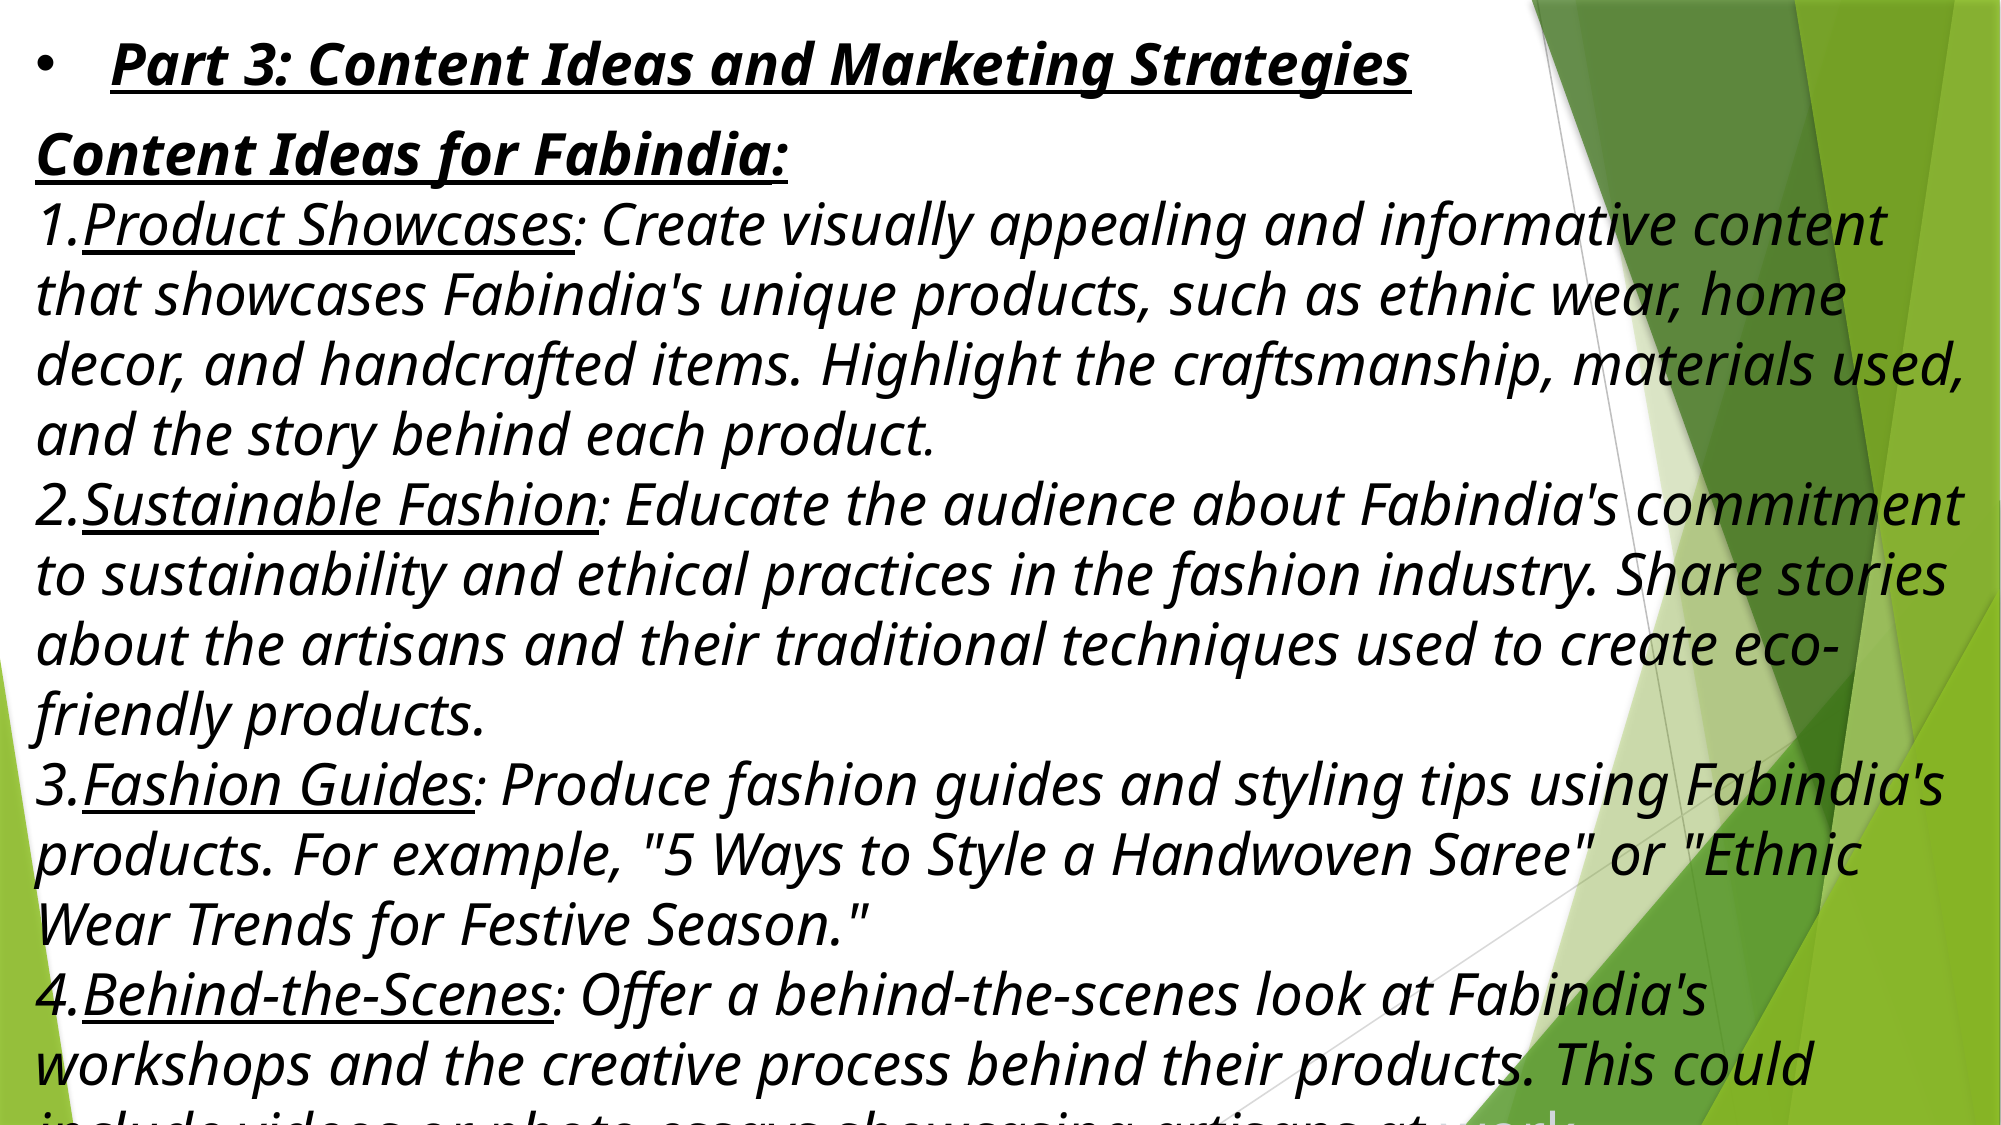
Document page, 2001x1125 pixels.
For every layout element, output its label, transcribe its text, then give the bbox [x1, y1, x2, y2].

text_box Part 3: Content Ideas and Marketing Strategies [20, 19, 1719, 50]
text_box Content Ideas for Fabindia: Product Showcases: Create visually appealing and informative content that showcases Fabindia's unique products, such as ethnic wear, home decor, and handcrafted items. Highlight the craftsmanship, materials used, and the story behind each product. Sustainable Fashion: Educate the audience about Fabindia's commitment to sustainability and ethical practices in the fashion industry. Share stories about the artisans and their traditional techniques used to create eco-friendly products. Fashion Guides: Produce fashion guides and styling tips using Fabindia's products. For example, "5 Ways to Style a Handwoven Saree" or "Ethnic Wear Trends for Festive Season." Behind-the-Scenes: Offer a behind-the-scenes look at Fabindia's workshops and the creative process behind their products. This could include videos or photo essays showcasing artisans at work. [20, 50, 2000, 1125]
